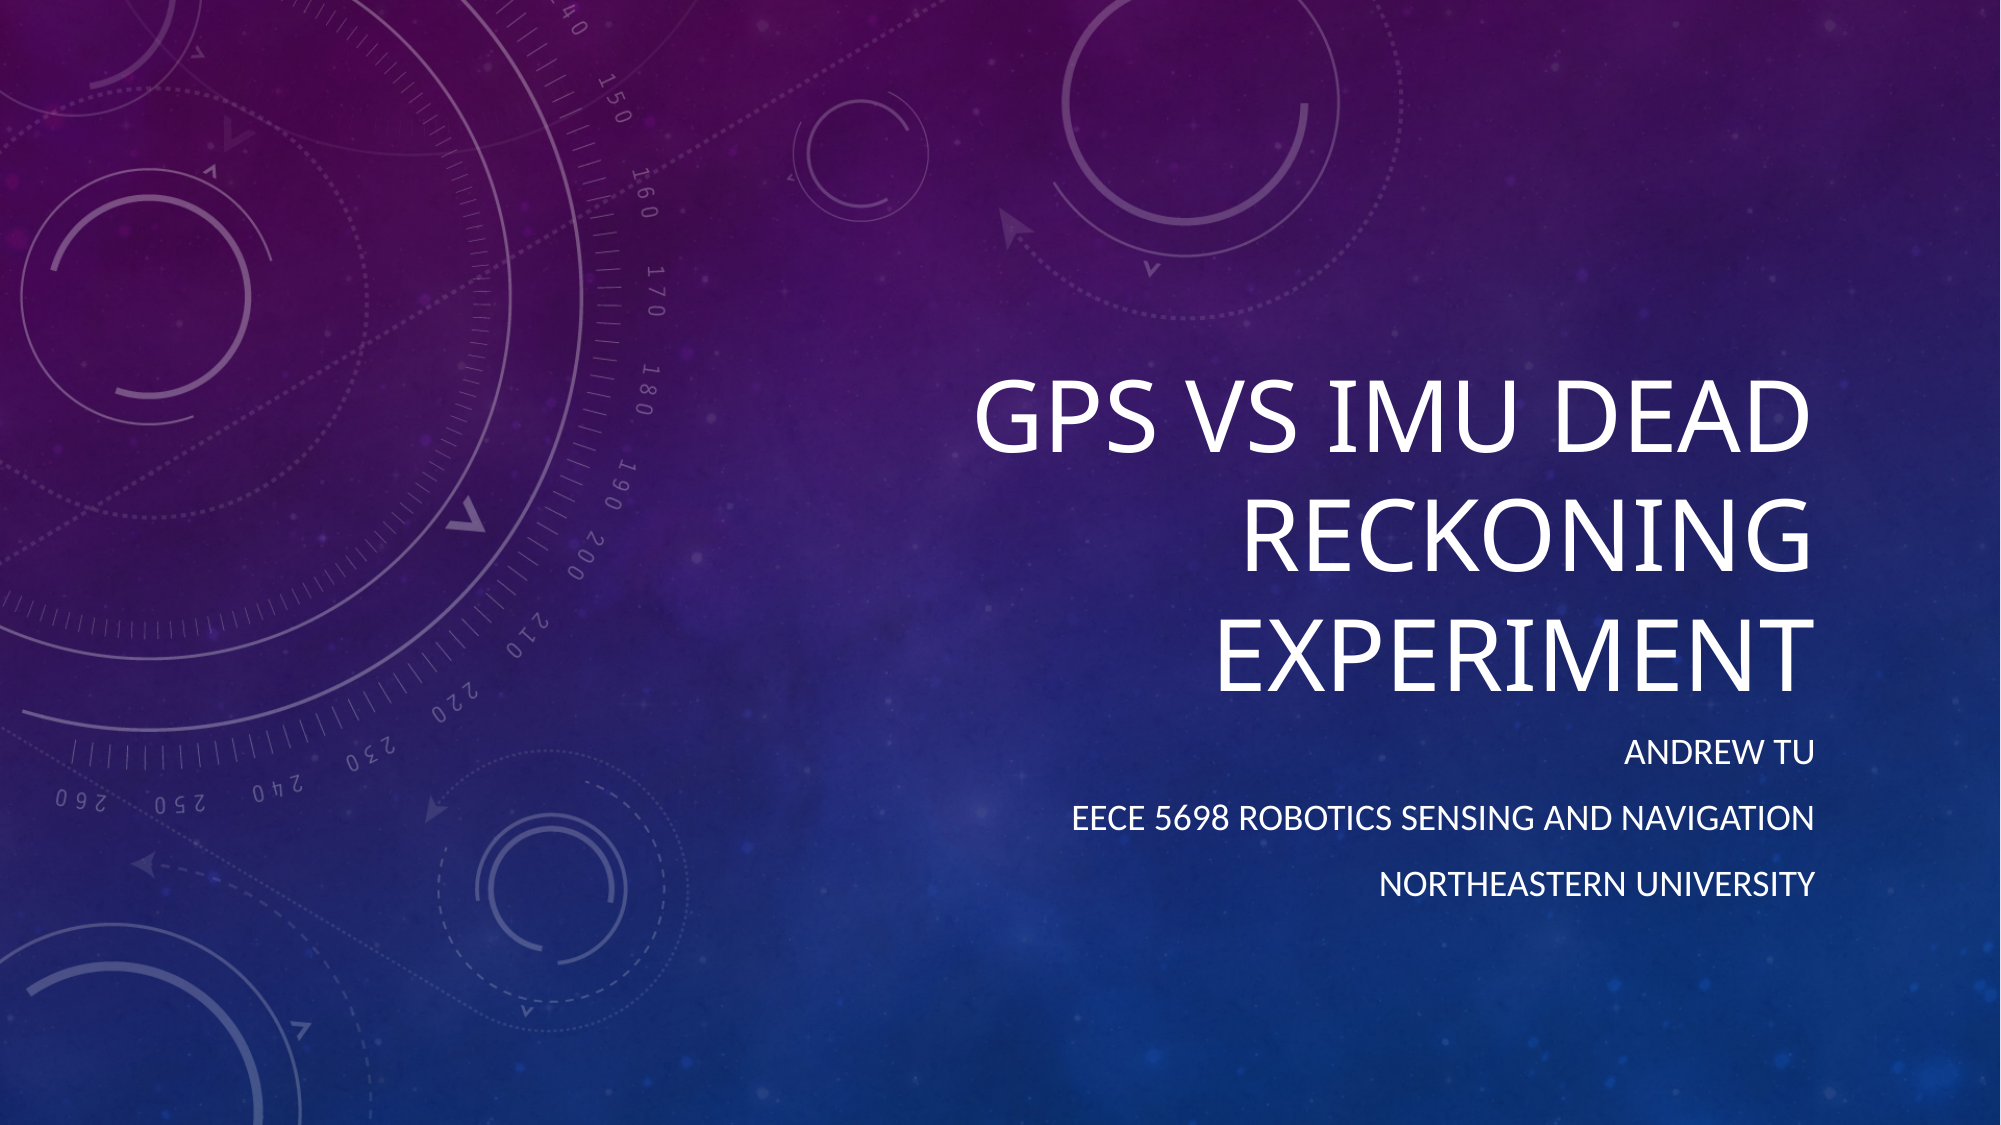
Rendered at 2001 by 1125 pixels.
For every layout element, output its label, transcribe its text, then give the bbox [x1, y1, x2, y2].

picture [0, 0, 2001, 1125]
title GPS vs IMU Dead Reckoning Experiment [650, 322, 1831, 719]
subtitle Andrew Tu EECE 5698 Robotics Sensing and Navigation Northeastern University [650, 719, 1831, 950]
